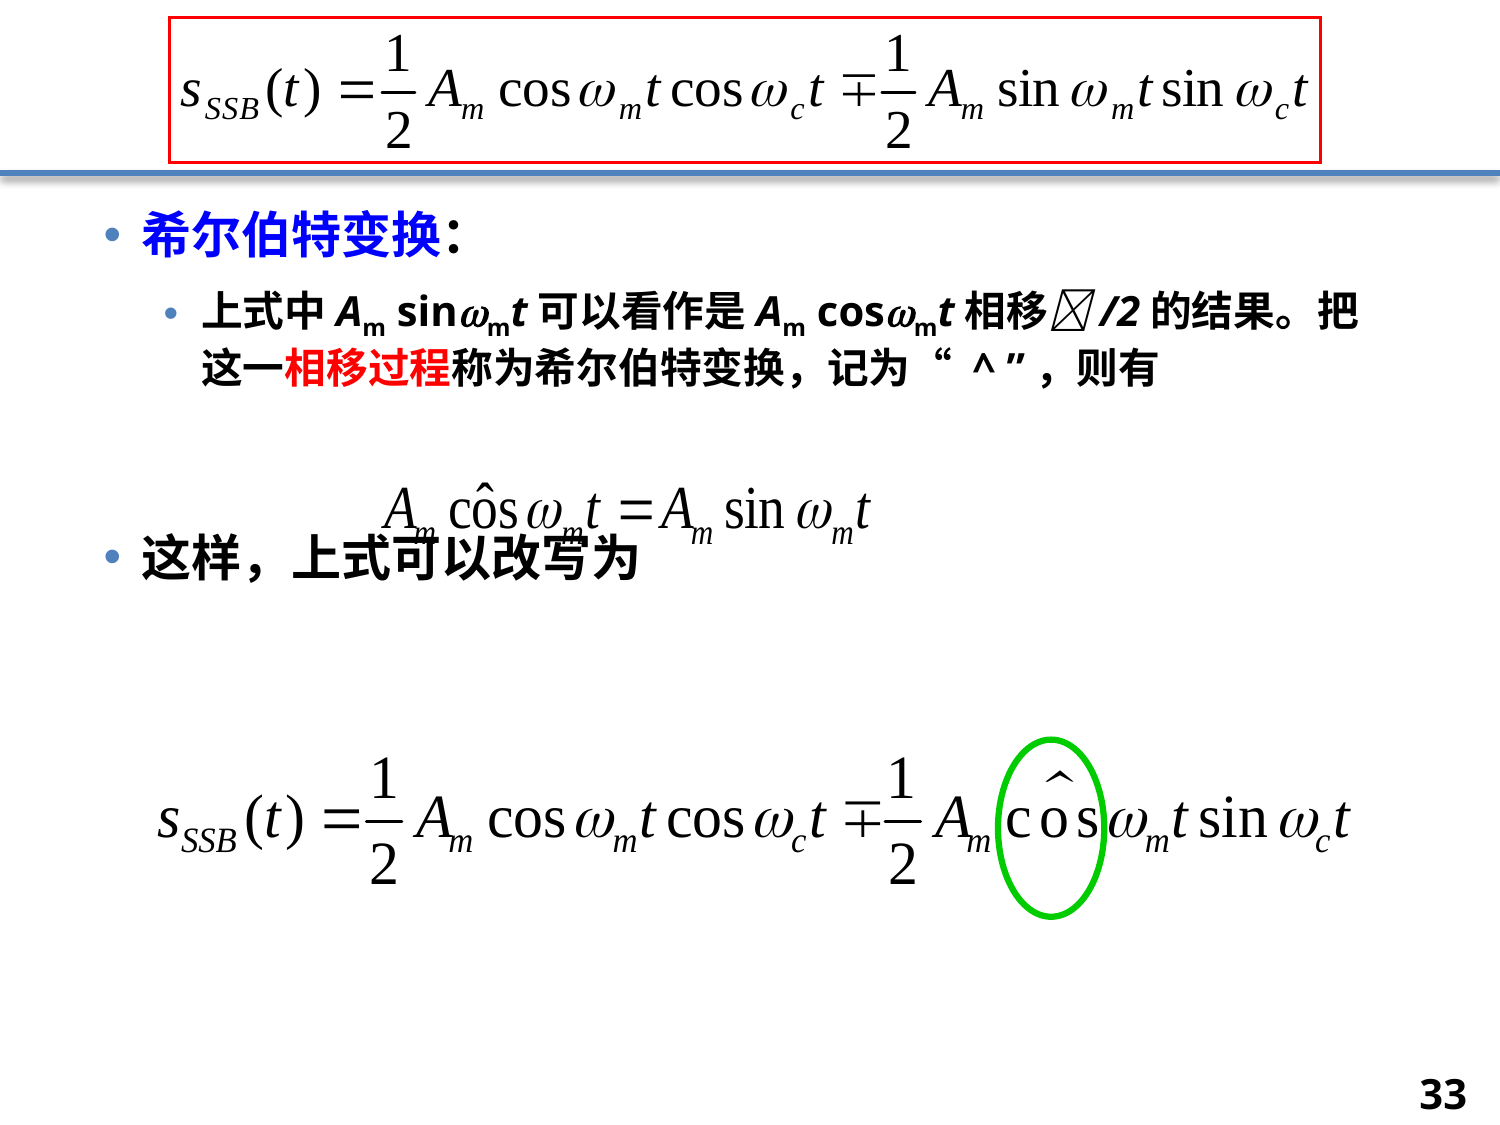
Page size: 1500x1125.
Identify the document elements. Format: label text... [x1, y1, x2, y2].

slide_number 33 [1379, 1075, 1483, 1118]
list 希尔伯特变换： 上式中Am sinmt可以看作是Am cosmt相移/2的结果。把这一相移过程称为希尔伯特变换，记为“ ^ ”，则有 这样，上式可以改写为 [88, 196, 1412, 530]
text_box [1026, 911, 1076, 920]
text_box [147, 739, 1365, 899]
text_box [371, 467, 881, 560]
list 希尔伯特变换： 上式中Am sinmt可以看作是Am cosmt相移/2的结果。把这一相移过程称为希尔伯特变换，记为“ ^ ”，则有 这样，上式可以改写为 [88, 531, 1412, 1024]
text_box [170, 18, 1320, 162]
